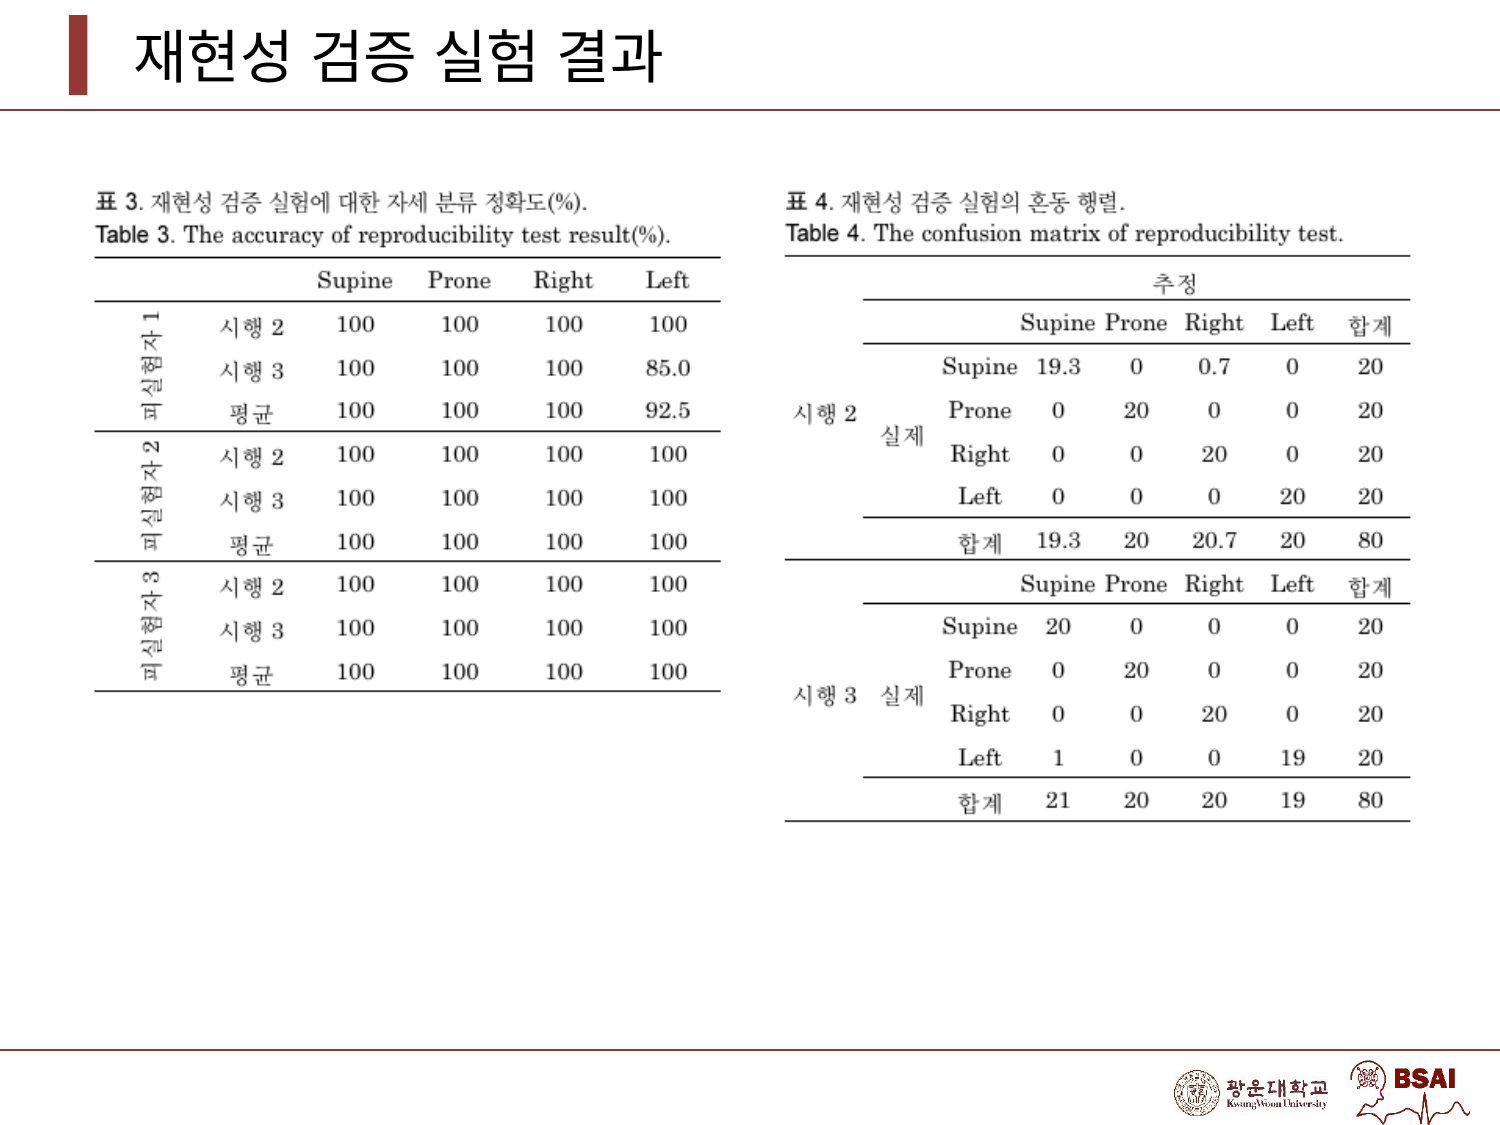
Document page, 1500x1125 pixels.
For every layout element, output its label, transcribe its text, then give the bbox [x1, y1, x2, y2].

picture [1348, 1056, 1472, 1125]
picture [87, 185, 732, 700]
title 재현성 검증 실험 결과 [118, 0, 1432, 111]
picture [1174, 1070, 1328, 1116]
picture [782, 185, 1421, 830]
